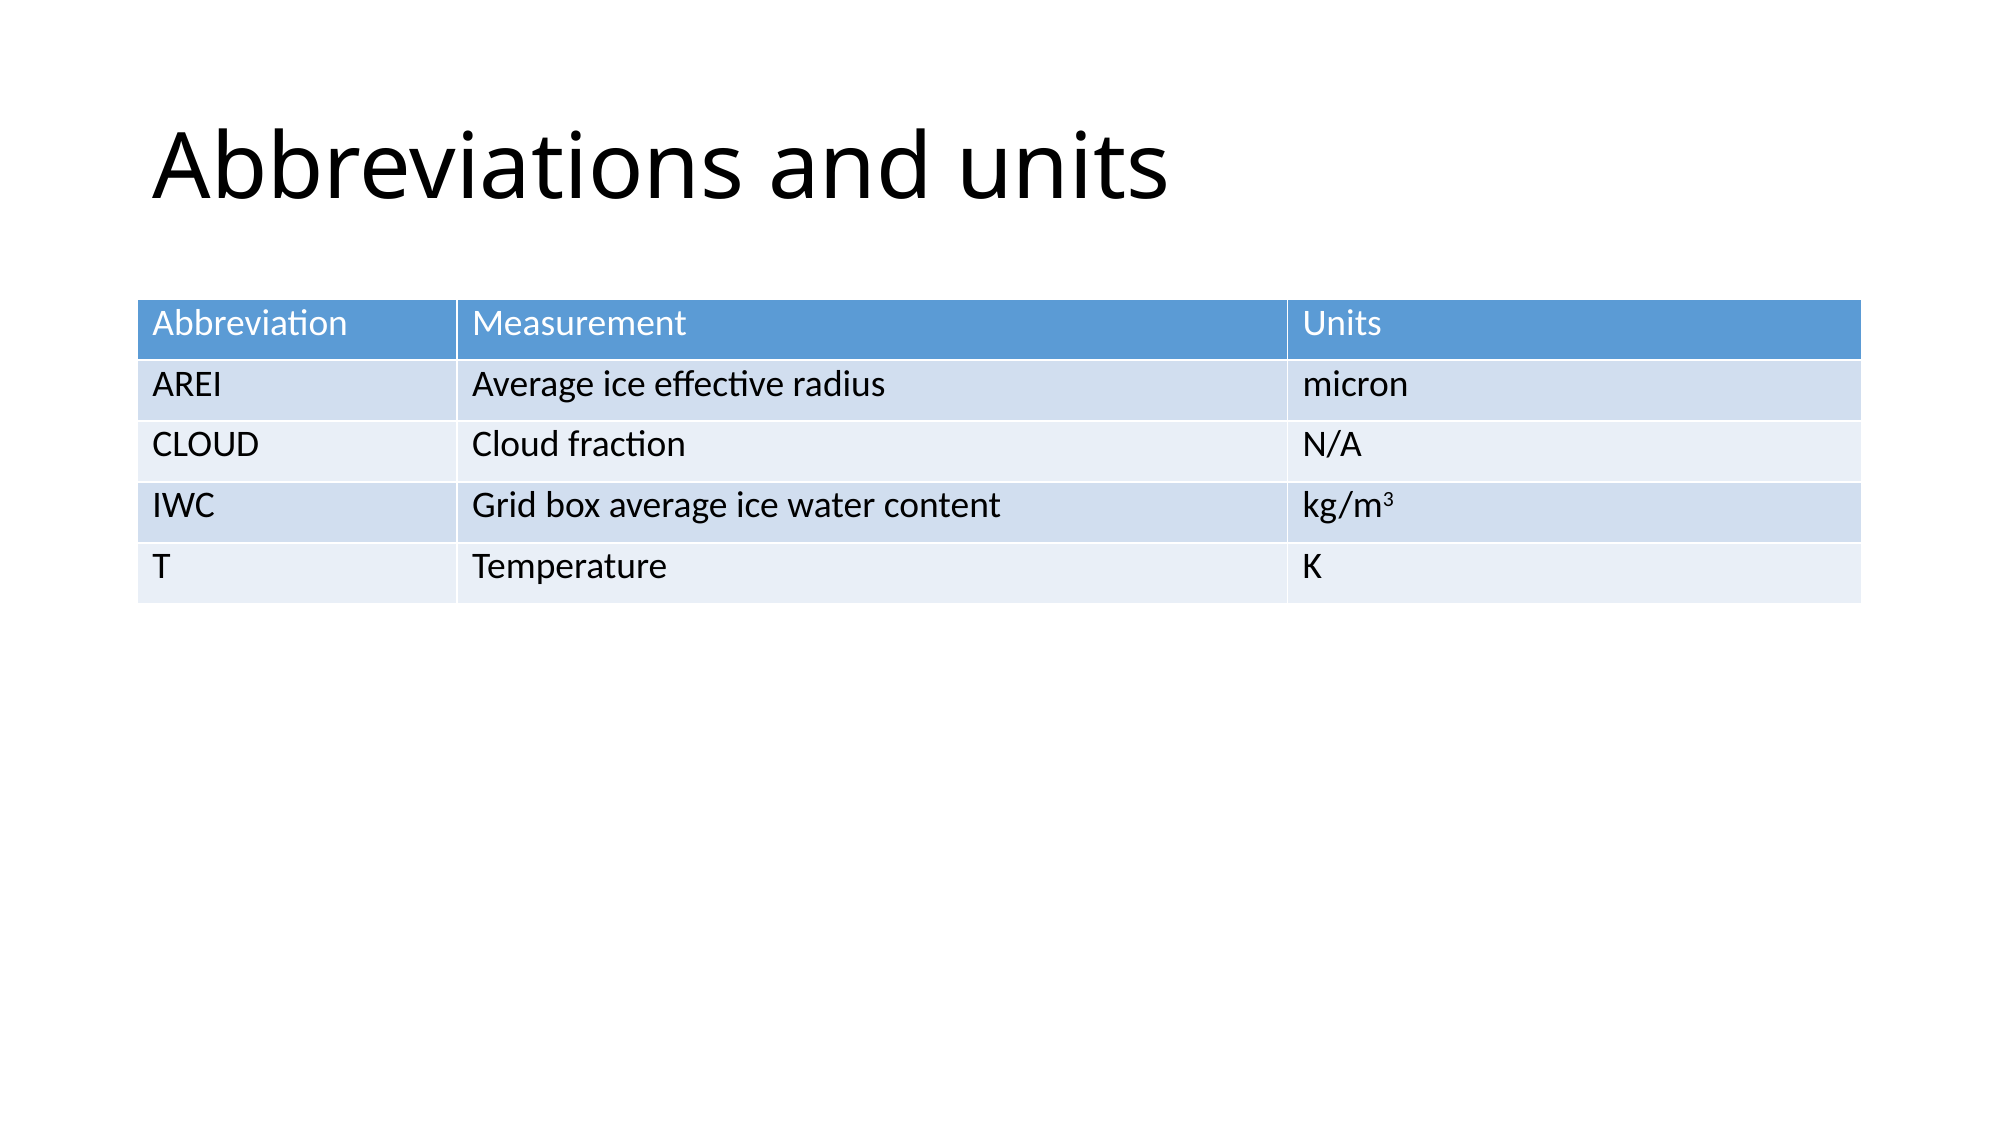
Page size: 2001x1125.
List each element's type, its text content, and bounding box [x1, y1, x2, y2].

table_cell IWC [138, 483, 456, 542]
table_cell micron [1288, 361, 1861, 420]
table_cell Temperature [458, 544, 1287, 603]
table_cell kg/m3 [1288, 483, 1861, 542]
table_cell T [138, 544, 456, 603]
table_cell N/A [1288, 422, 1861, 481]
table_cell K [1288, 544, 1861, 603]
table_header Units [1288, 300, 1861, 359]
title Abbreviations and units [137, 59, 1863, 278]
table_cell AREI [138, 361, 456, 420]
table_header Abbreviation [138, 300, 456, 359]
table_cell Grid box average ice water content [458, 483, 1287, 542]
table_header Measurement [458, 300, 1287, 359]
table_cell Average ice effective radius [458, 361, 1287, 420]
table_cell CLOUD [138, 422, 456, 481]
table_cell Cloud fraction [458, 422, 1287, 481]
